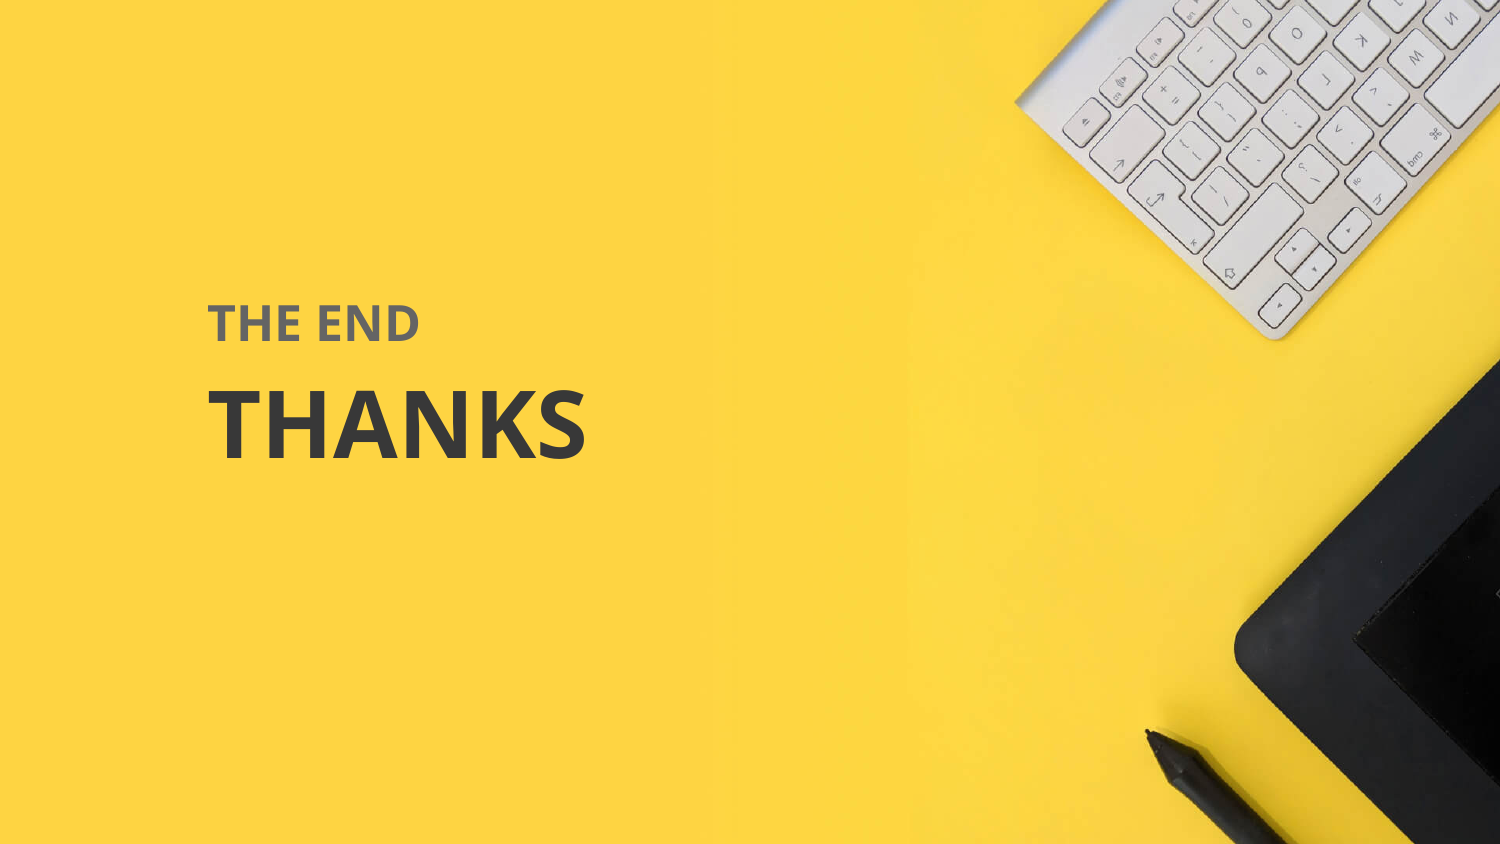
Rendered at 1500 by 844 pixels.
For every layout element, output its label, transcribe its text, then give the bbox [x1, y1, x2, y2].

text_box THANKS [192, 357, 750, 527]
picture [0, 0, 1500, 844]
text_box THE END [192, 284, 750, 357]
